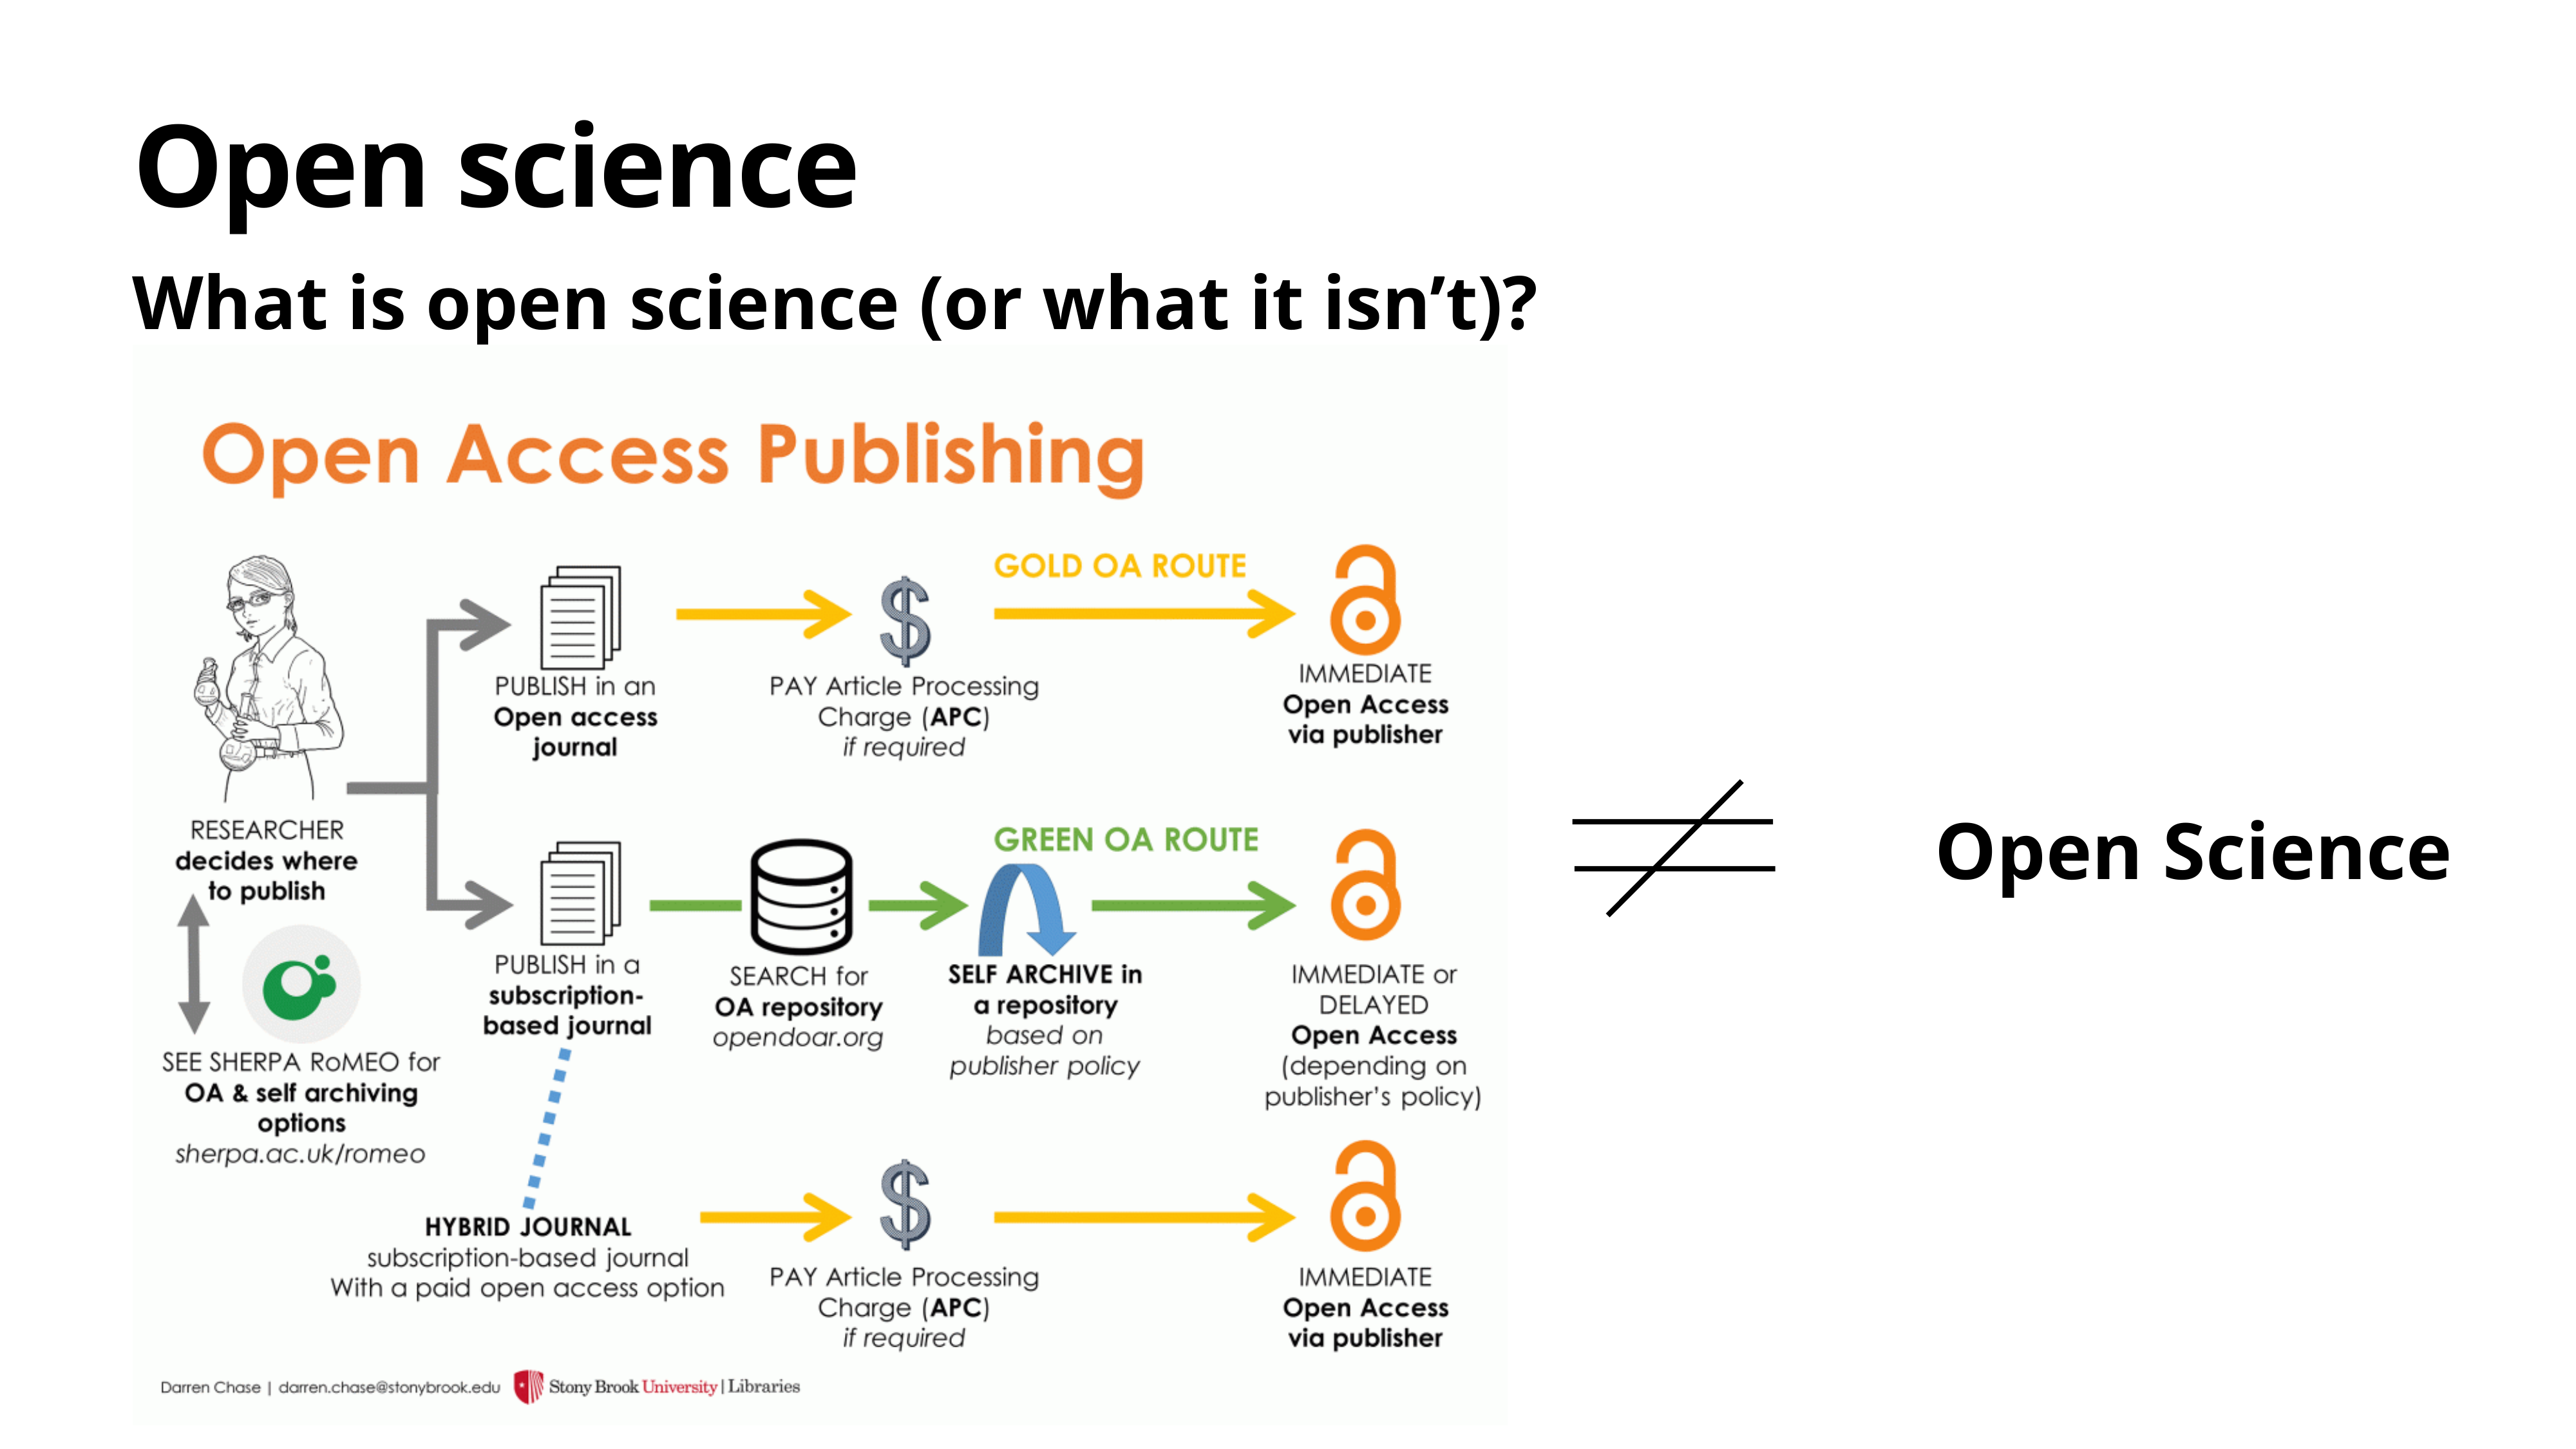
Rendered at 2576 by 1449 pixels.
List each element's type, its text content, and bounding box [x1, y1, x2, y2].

text_box Open Science [1929, 796, 2458, 900]
picture [133, 345, 1508, 1425]
list What is open science (or what it isn’t)? [127, 250, 2449, 350]
title Open science [127, 113, 2449, 250]
